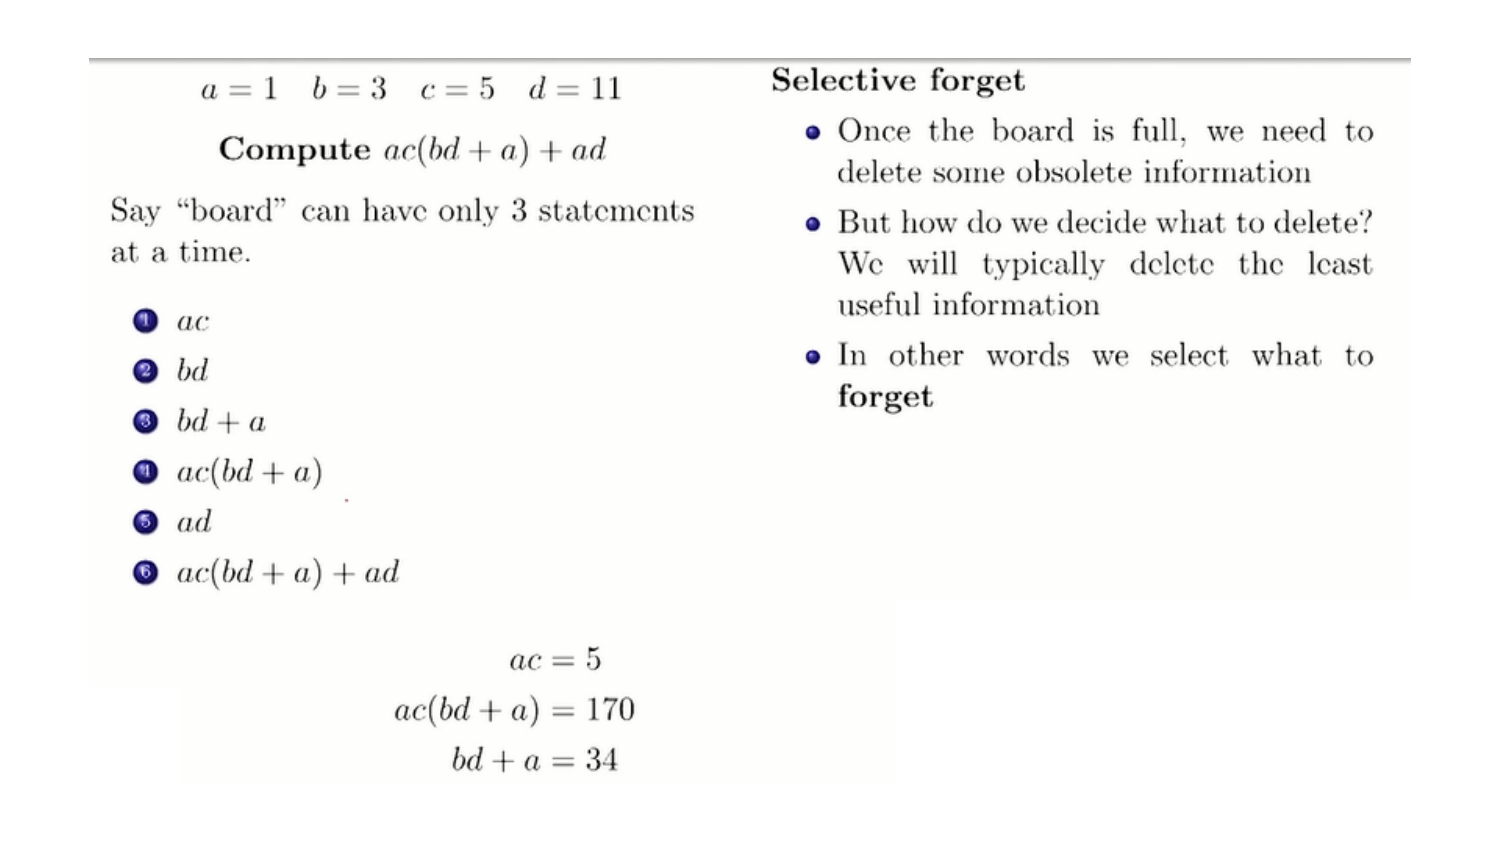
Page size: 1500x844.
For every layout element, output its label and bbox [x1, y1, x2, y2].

text_box [88, 58, 1412, 786]
